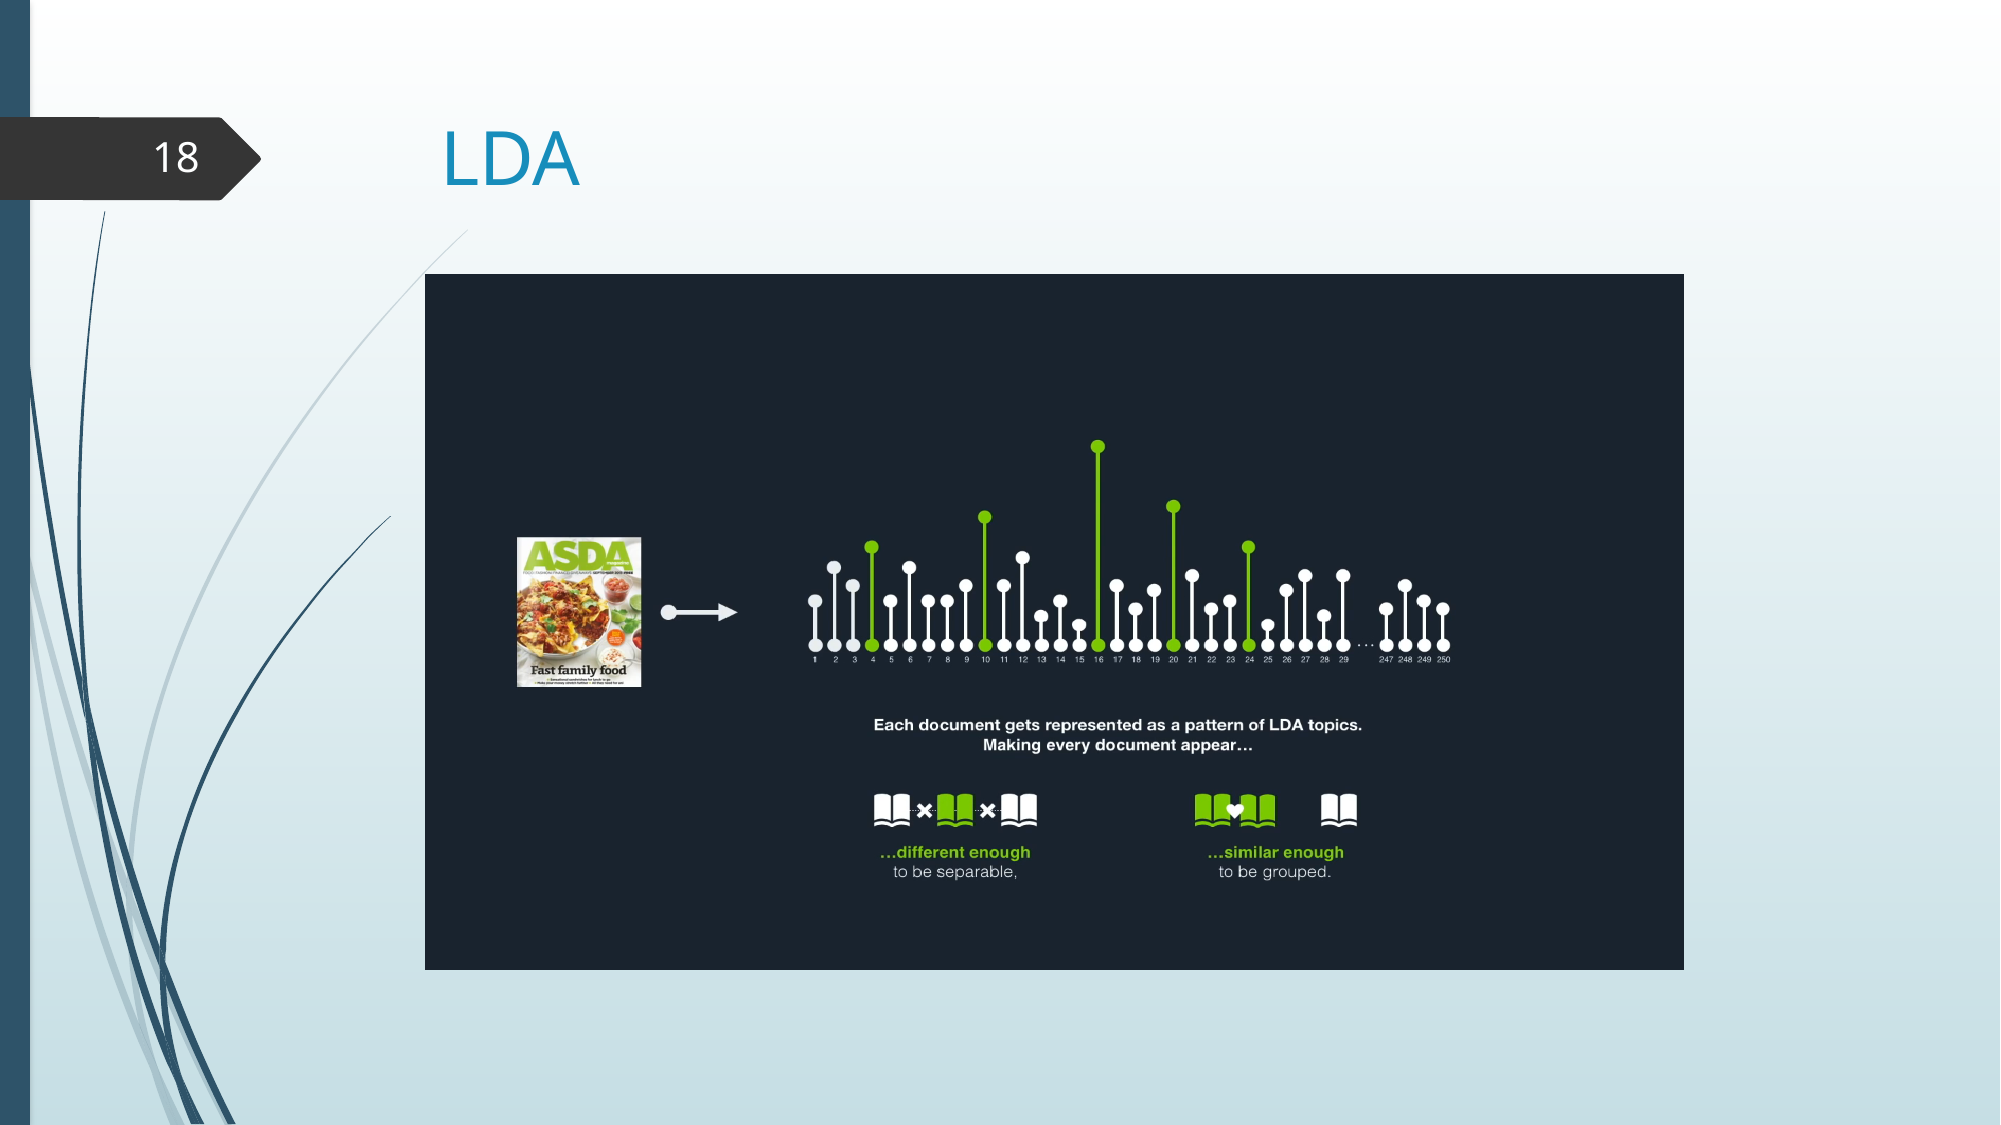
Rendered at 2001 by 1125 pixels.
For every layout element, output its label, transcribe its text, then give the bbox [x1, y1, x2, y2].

slide_number 18 [87, 129, 216, 190]
title LDA [425, 102, 1888, 313]
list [425, 274, 1684, 971]
